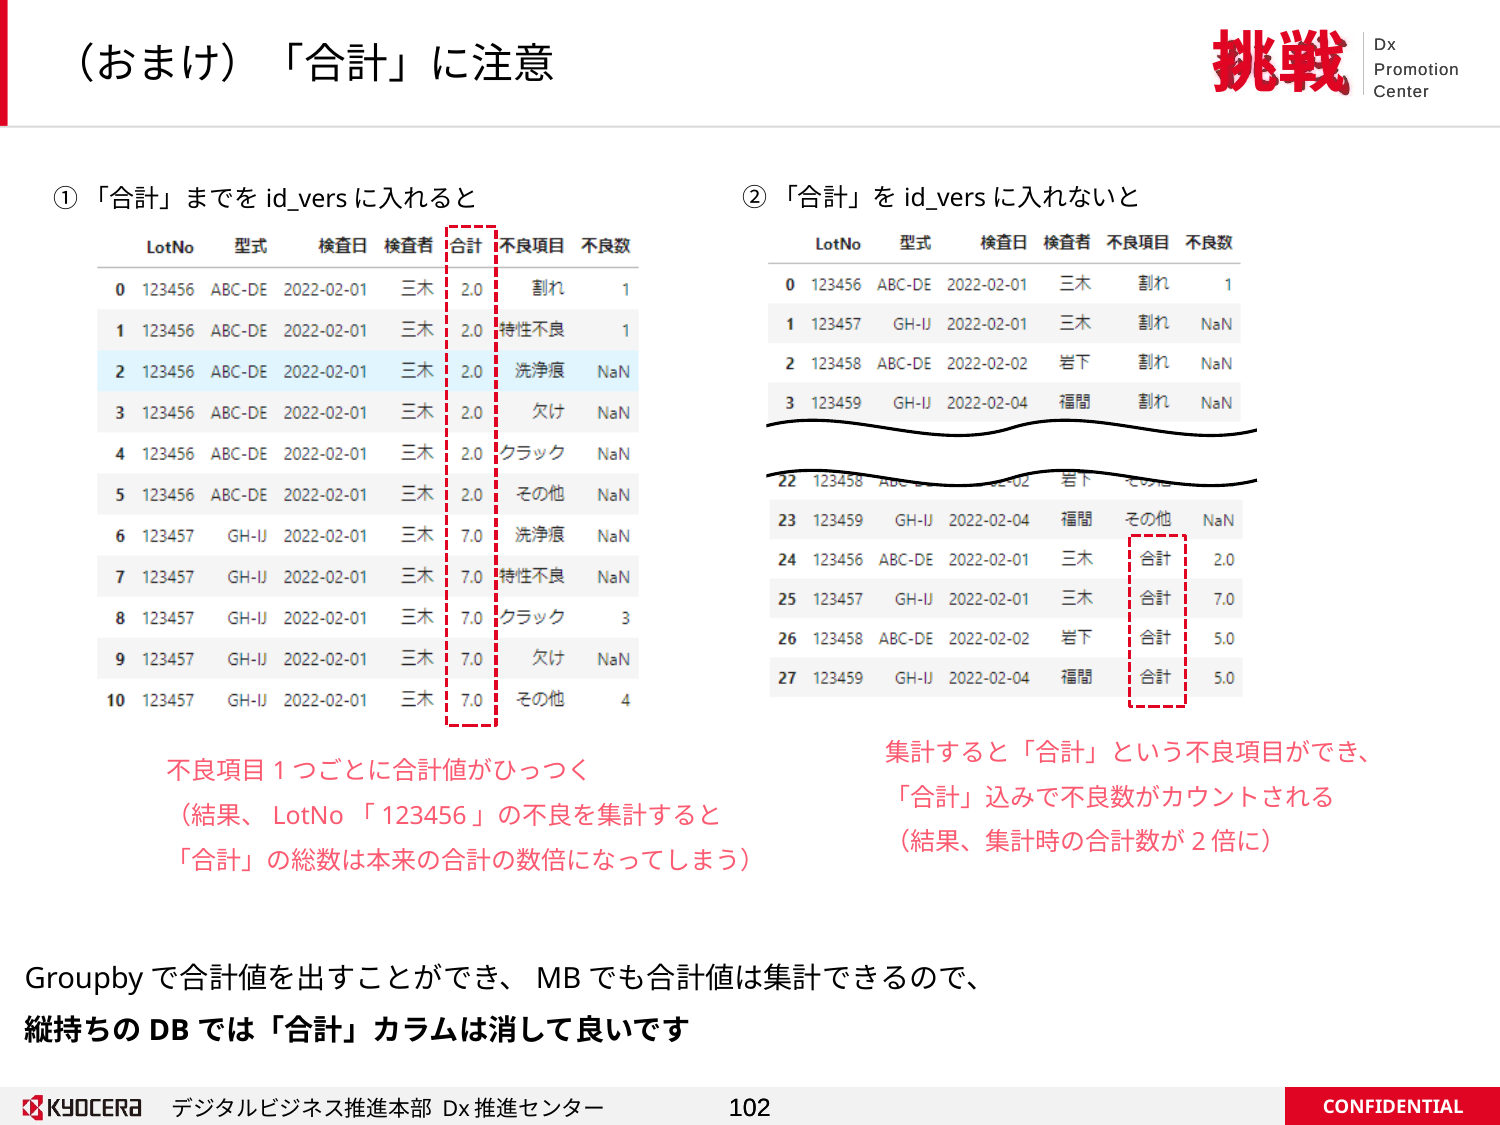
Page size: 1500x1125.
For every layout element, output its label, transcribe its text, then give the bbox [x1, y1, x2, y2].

text_box 不良項目1つごとに合計値がひっつく （結果、LotNo「123456」の不良を集計すると 「合計」の総数は本来の合計の数倍になってしまう） [152, 732, 806, 882]
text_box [740, 418, 1284, 486]
text_box ①「合計」までをid_versに入れると [39, 159, 494, 220]
text_box ②「合計」をid_versに入れないと [727, 158, 1157, 219]
text_box 集計すると「合計」という不良項目ができ、 「合計」込みで不良数がカウントされる （結果、集計時の合計数が2倍に） [870, 713, 1399, 864]
text_box [446, 716, 496, 726]
picture [10, 1092, 153, 1125]
title （おまけ）「合計」に注意 [38, 3, 1141, 121]
text_box Groupbyで合計値を出すことができ、MBでも合計値は集計できるので、 縦持ちのDBでは「合計」カラムは消して良いです [9, 934, 1011, 1055]
picture [96, 230, 643, 716]
text_box [446, 226, 496, 230]
picture [766, 486, 1248, 701]
picture [1211, 30, 1354, 101]
picture [763, 230, 1246, 418]
text_box [1129, 701, 1186, 707]
